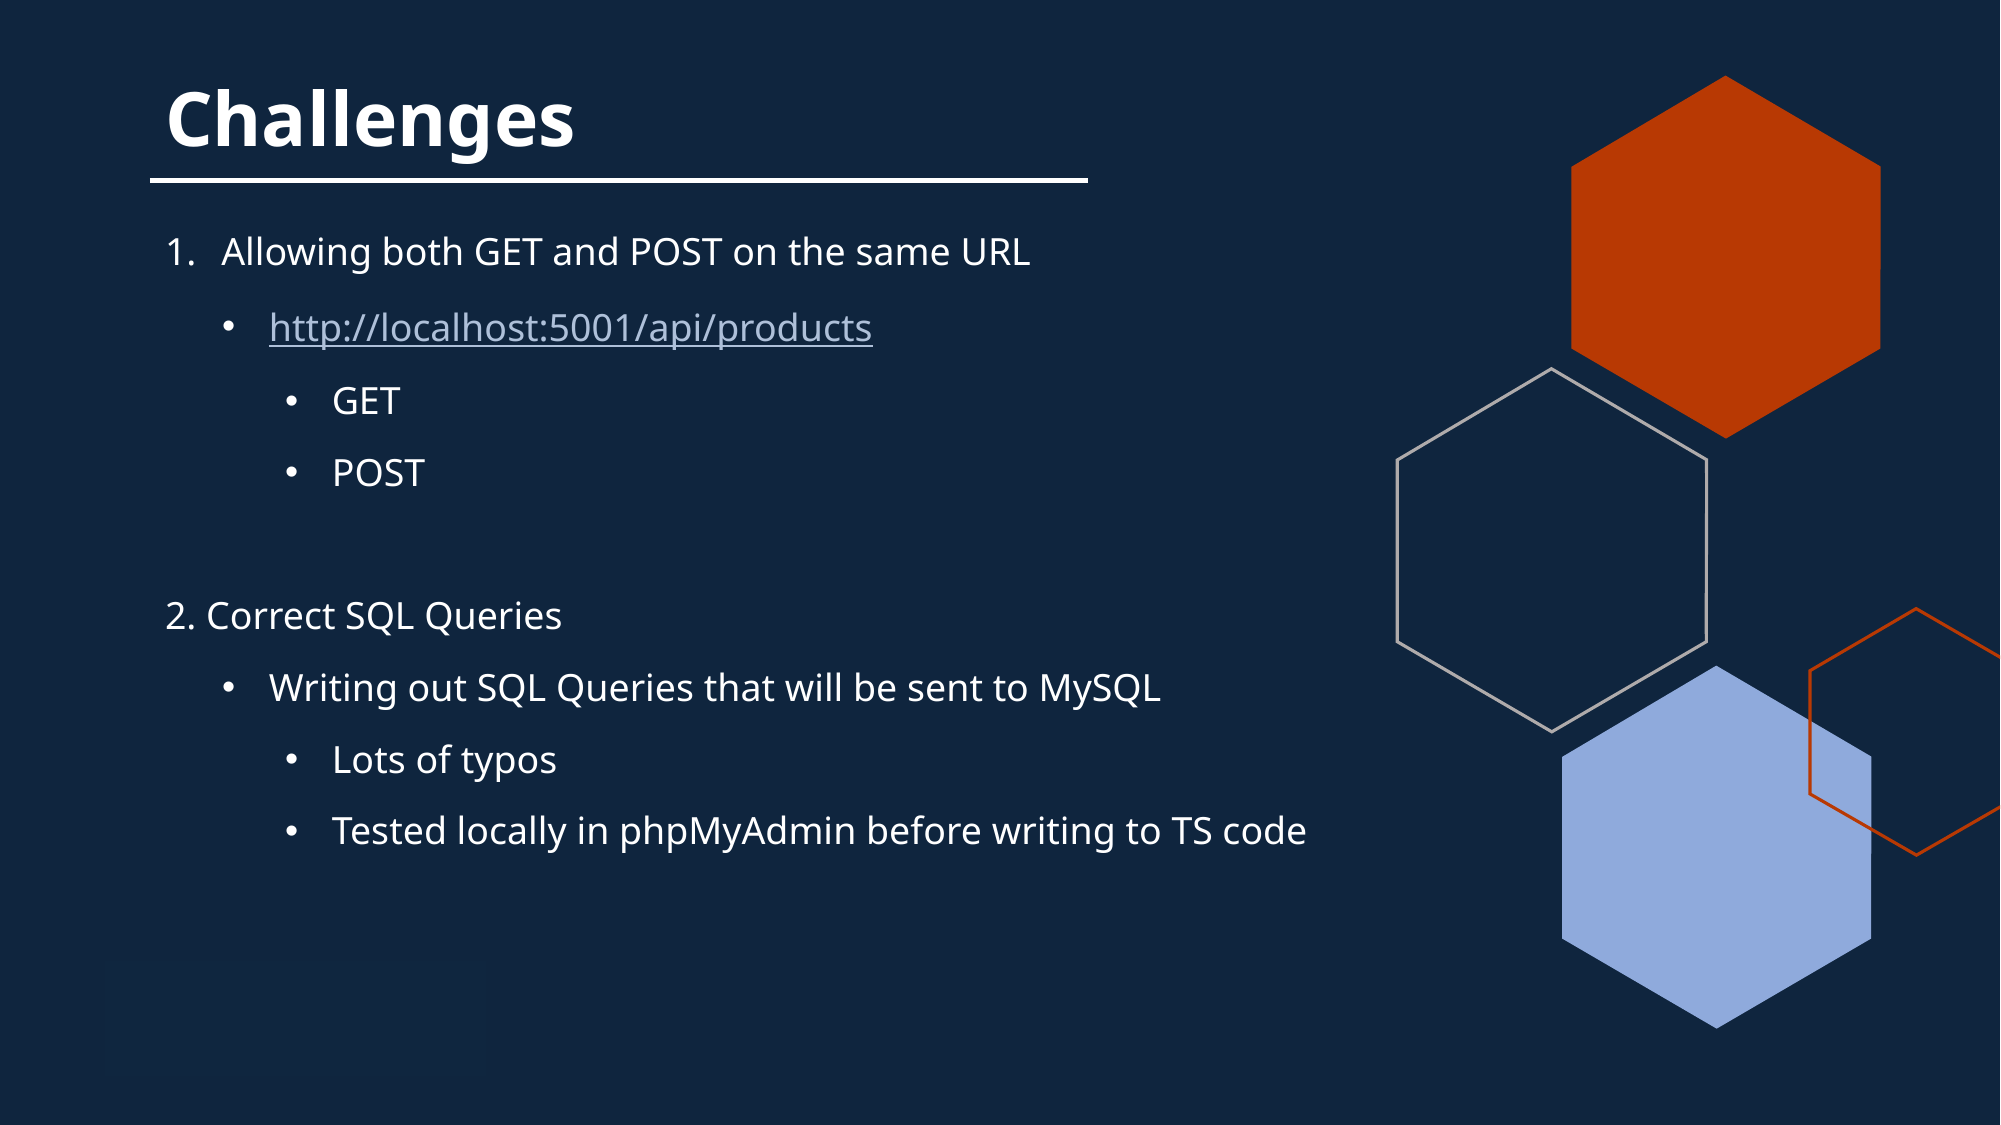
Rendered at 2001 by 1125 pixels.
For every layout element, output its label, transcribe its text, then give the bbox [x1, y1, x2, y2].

title Challenges [150, 34, 1320, 170]
list Allowing both GET and POST on the same URL http://localhost:5001/api/products GET POST 2. Correct SQL Queries Writing out SQL Queries that will be sent to MySQL Lots of typos Tested locally in phpMyAdmin before writing to TS code [150, 225, 1361, 1103]
